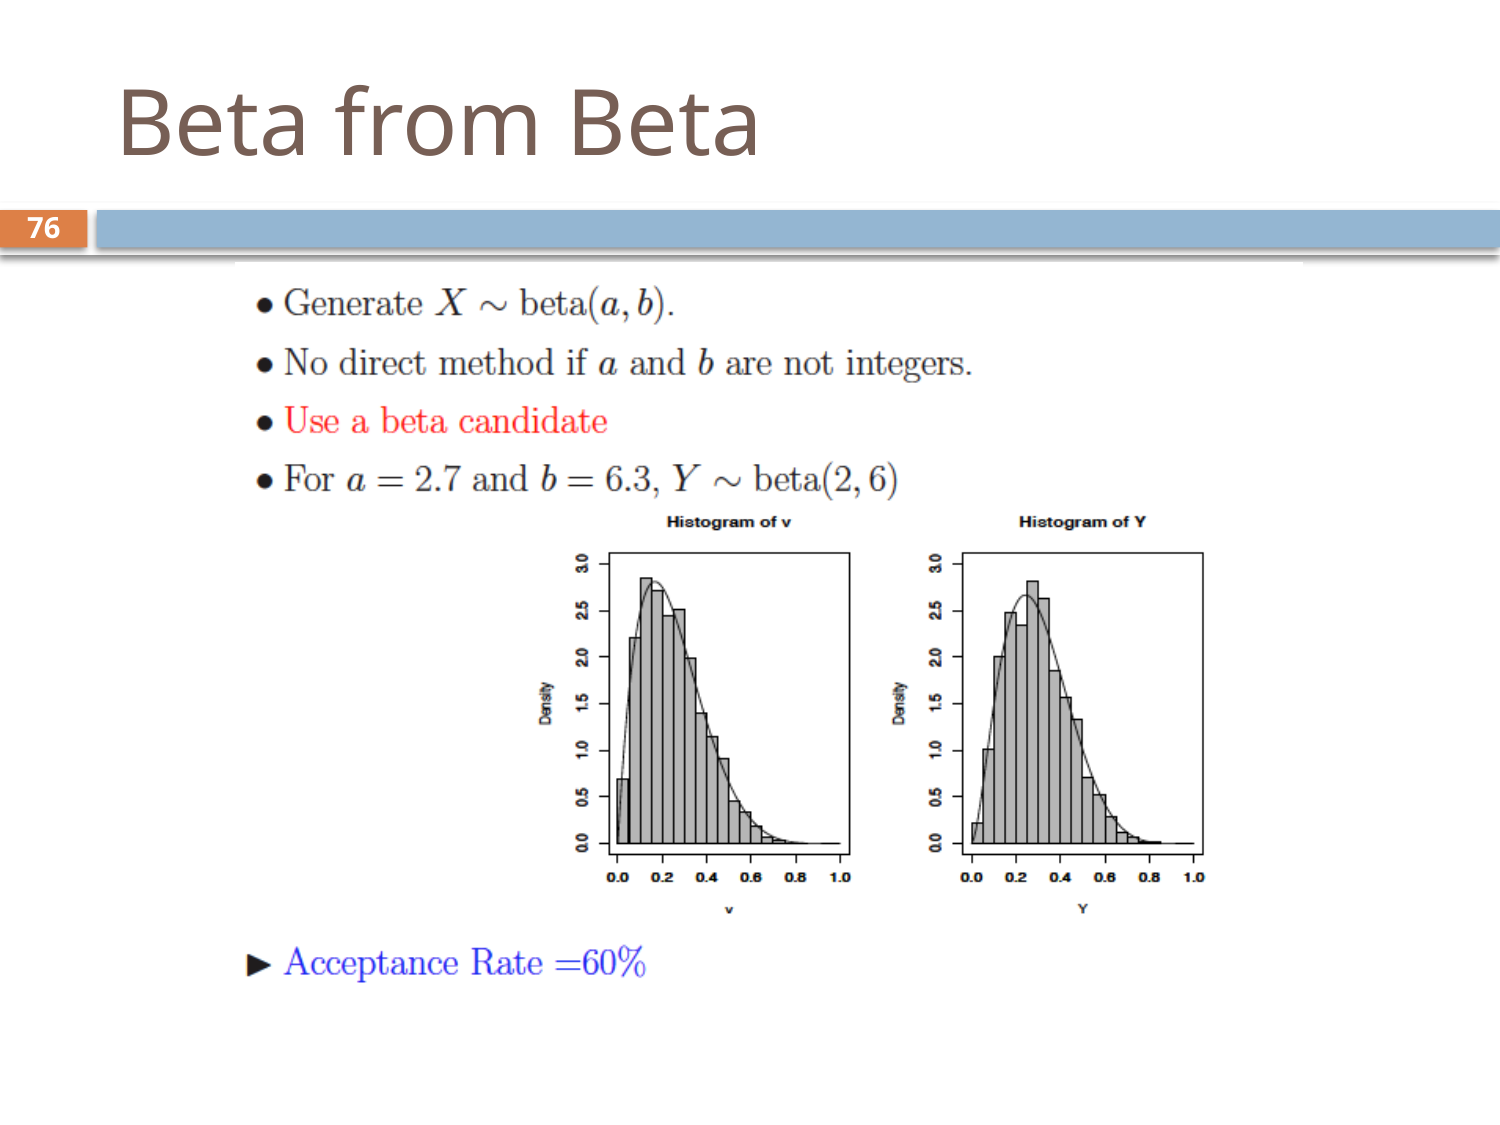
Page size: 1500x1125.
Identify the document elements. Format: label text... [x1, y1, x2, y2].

title Beta from Beta [100, 37, 1438, 200]
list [100, 262, 1439, 1001]
slide_number 76 [0, 208, 88, 249]
